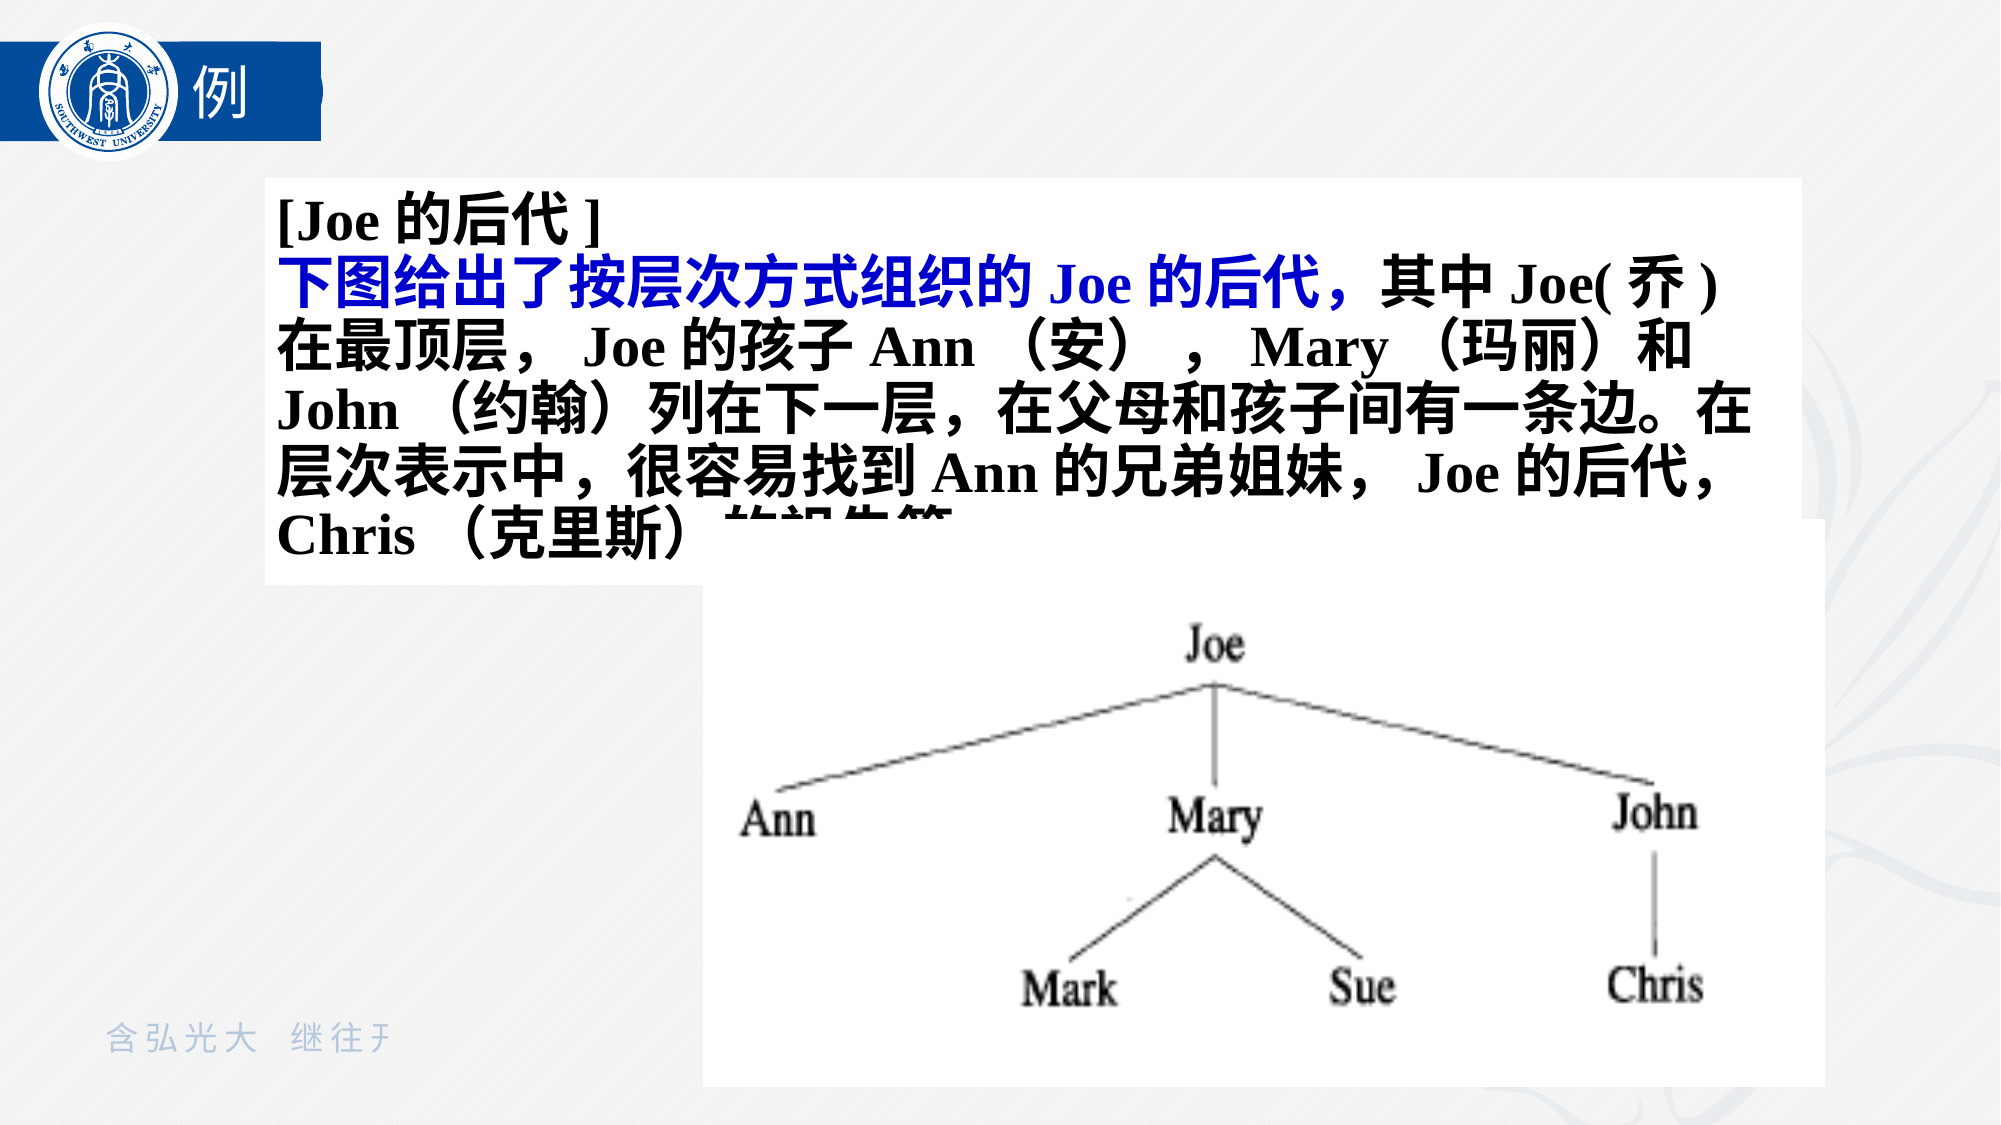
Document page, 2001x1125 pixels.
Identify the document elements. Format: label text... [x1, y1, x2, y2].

picture [703, 519, 1825, 1087]
list 例 [180, 41, 321, 141]
text_box [Joe的后代] 下图给出了按层次方式组织的Joe的后代，其中Joe(乔)在最顶层，Joe的孩子Ann（安） ，Mary（玛丽）和John（约翰）列在下一层，在父母和孩子间有一条边。在层次表示中，很容易找到Ann的兄弟姐妹，Joe的后代，Chris（克里斯）的祖先等。 [265, 178, 1802, 586]
